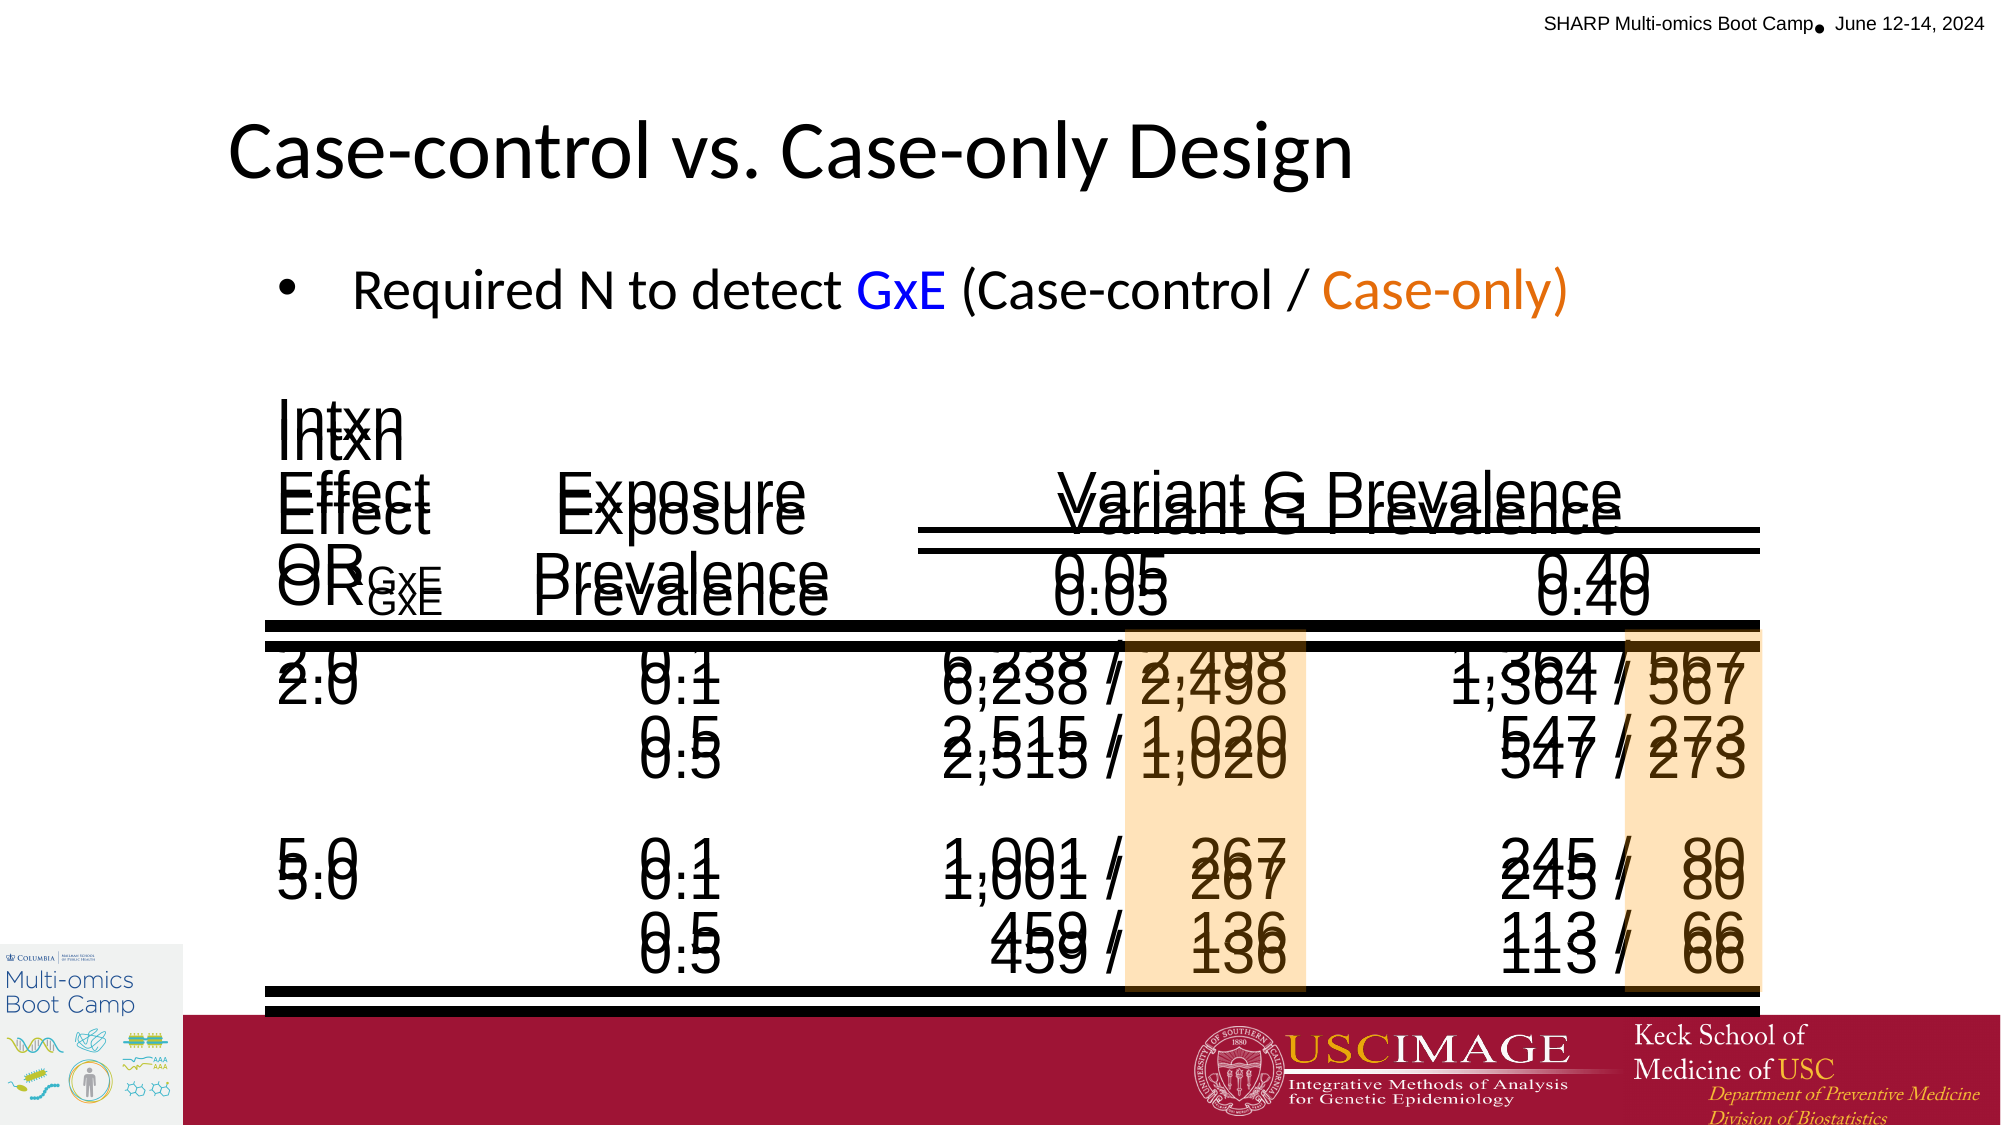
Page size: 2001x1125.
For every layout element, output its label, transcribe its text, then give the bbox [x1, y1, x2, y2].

title Case-control vs. Case-only Design [0, 87, 1643, 275]
picture [262, 379, 1763, 1069]
picture [1178, 1090, 1623, 1125]
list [262, 1076, 1763, 1090]
picture [0, 944, 183, 1125]
